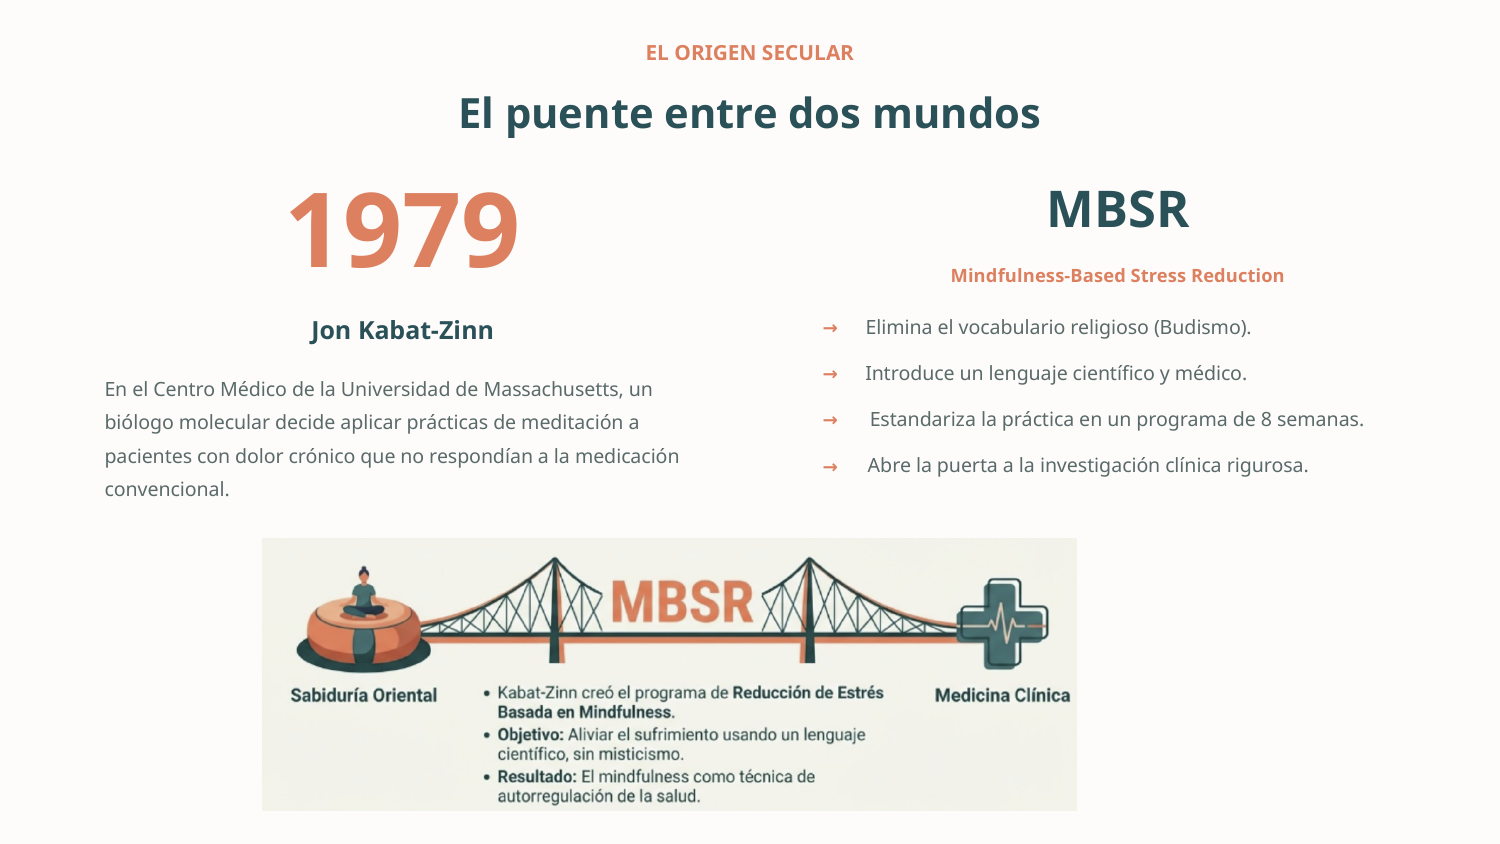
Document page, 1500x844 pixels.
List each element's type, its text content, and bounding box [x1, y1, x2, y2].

text_box Elimina el vocabulario religioso (Budismo). [865, 312, 1252, 339]
text_box → [822, 405, 839, 431]
text_box Jon Kabat-Zinn [311, 311, 495, 345]
text_box Introduce un lenguaje científico y médico. [865, 359, 1248, 385]
text_box → [822, 312, 839, 339]
text_box En el Centro Médico de la Universidad de Massachusetts, un biólogo molecular decide aplicar prácticas de meditación a pacientes con dolor crónico que no respondían a la medicación convencional. [104, 367, 702, 501]
text_box → [822, 451, 839, 477]
text_box El puente entre dos mundos [458, 78, 1042, 138]
text_box Abre la puerta a la investigación clínica rigurosa. [867, 451, 1309, 477]
text_box EL ORIGEN SECULAR [645, 41, 855, 65]
text_box Mindfulness-Based Stress Reduction [950, 260, 1287, 286]
text_box 1979 [284, 175, 522, 288]
text_box MBSR [1046, 175, 1191, 238]
picture [0, 141, 1500, 844]
text_box Estandariza la práctica en un programa de 8 semanas. [869, 405, 1365, 431]
text_box [0, 0, 1500, 141]
text_box → [822, 359, 839, 385]
